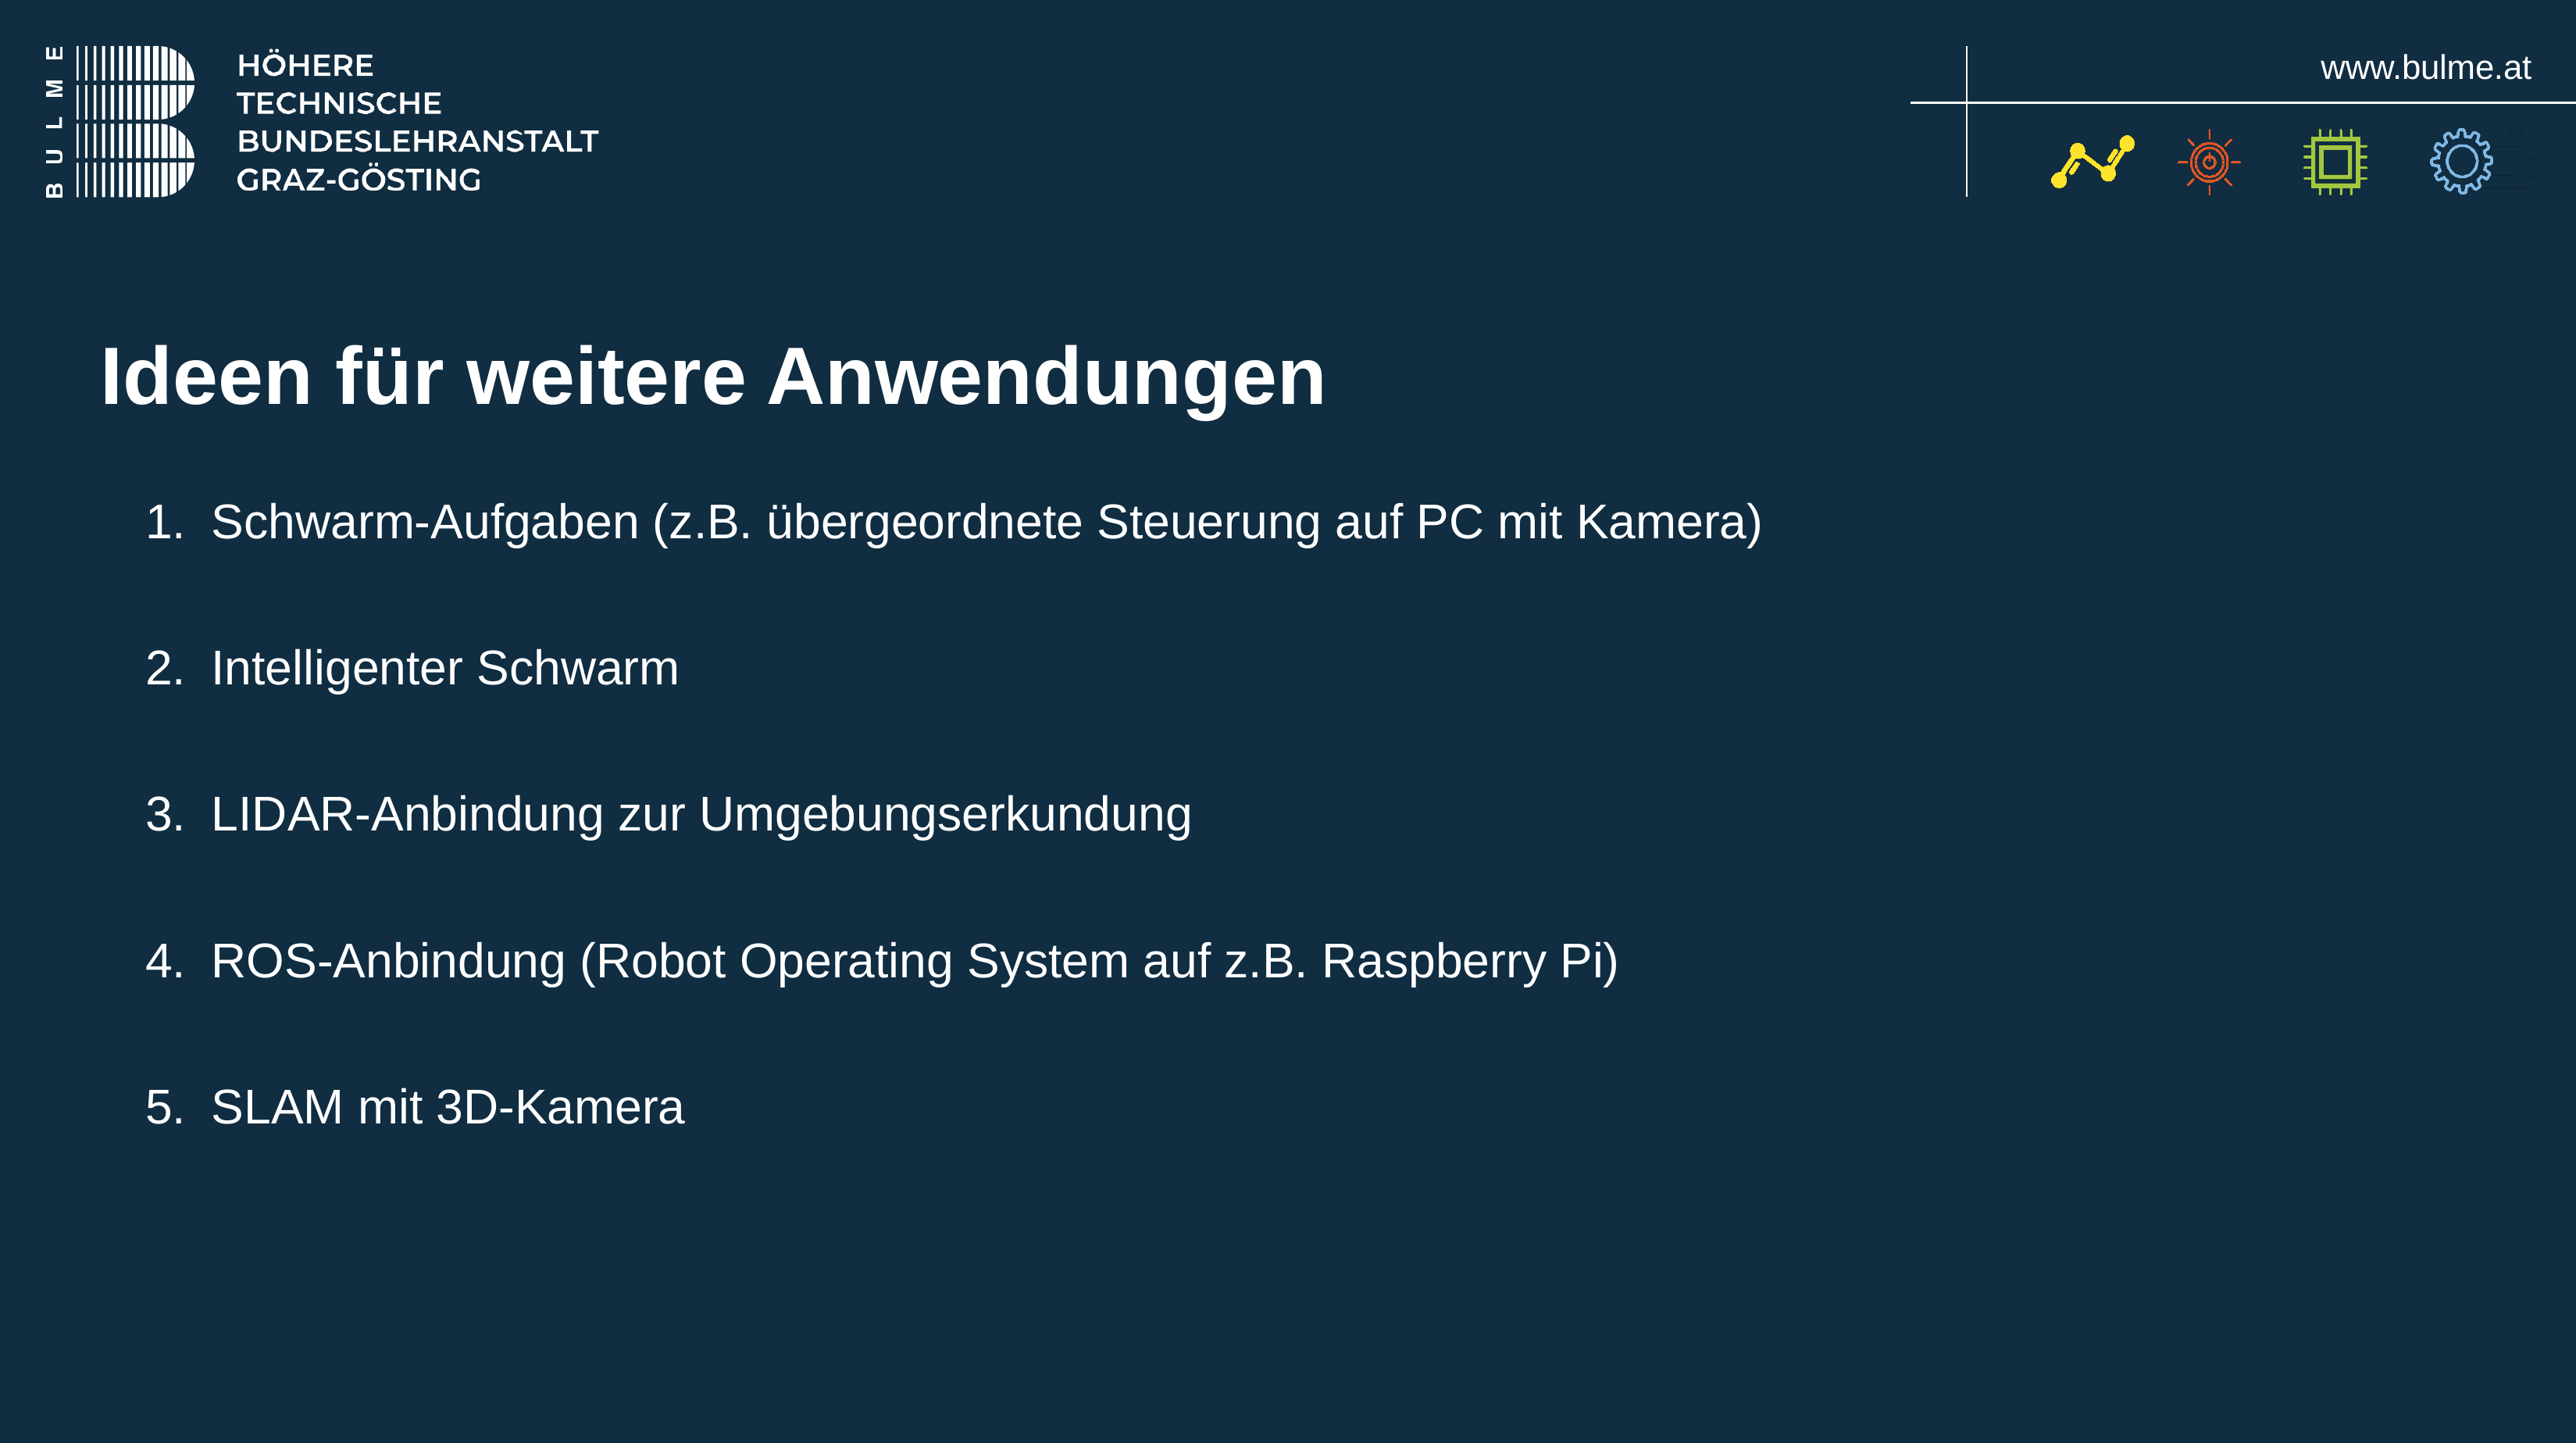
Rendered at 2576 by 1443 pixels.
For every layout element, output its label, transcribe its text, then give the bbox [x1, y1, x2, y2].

picture [2303, 129, 2367, 195]
picture [2430, 128, 2535, 195]
title Ideen für weitere Anwendungen [100, 323, 2094, 423]
picture [46, 184, 62, 198]
list Schwarm-Aufgaben (z.B. übergeordnete Steuerung auf PC mit Kamera) Intelligenter Schwarm LIDAR-Anbindung zur Umgebungserkundung ROS-Anbindung (Robot Operating System auf z.B. Raspberry Pi) SLAM mit 3D-Kamera [145, 475, 1952, 1120]
picture [46, 80, 62, 97]
picture [2178, 129, 2241, 195]
picture [46, 150, 62, 163]
picture [46, 47, 62, 59]
picture [2051, 135, 2135, 188]
picture [237, 163, 480, 191]
